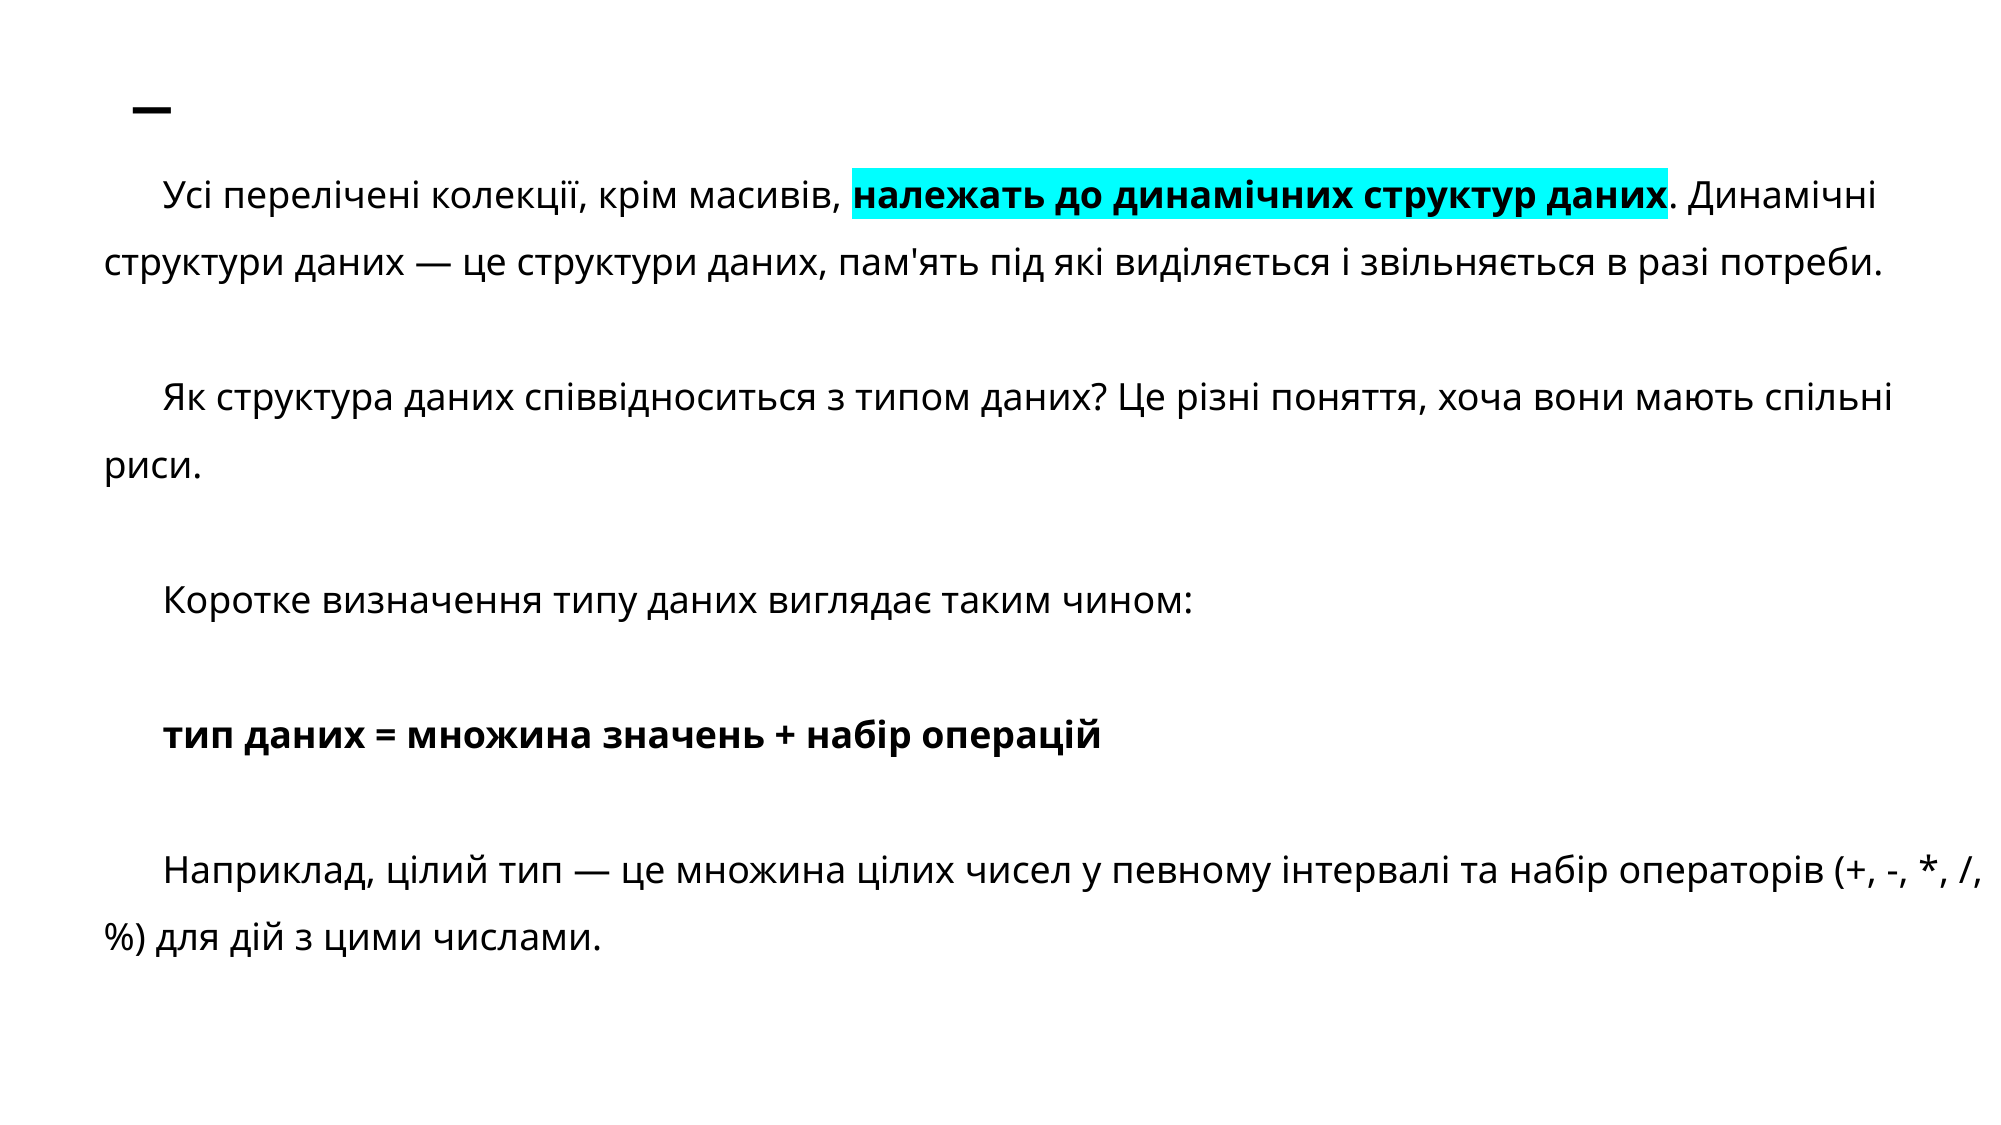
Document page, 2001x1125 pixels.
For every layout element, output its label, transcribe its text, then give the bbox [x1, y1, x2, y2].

title _ [0, 0, 2000, 140]
list Усі перелічені колекції, крім масивів, належать до динамічних структур даних. Динамічні структури даних — це структури даних, пам'ять під які виділяється і звільняється в разі потреби. Як структура даних співвідноситься з типом даних? Це різні поняття, хоча вони мають спільні риси. Коротке визначення типу даних виглядає таким чином: тип даних = множина значень + набір операцій Наприклад, цілий тип — це множина цілих чисел у певному інтервалі та набір операторів (+, -, *, /, %) для дій з цими числами. [0, 140, 2000, 1125]
